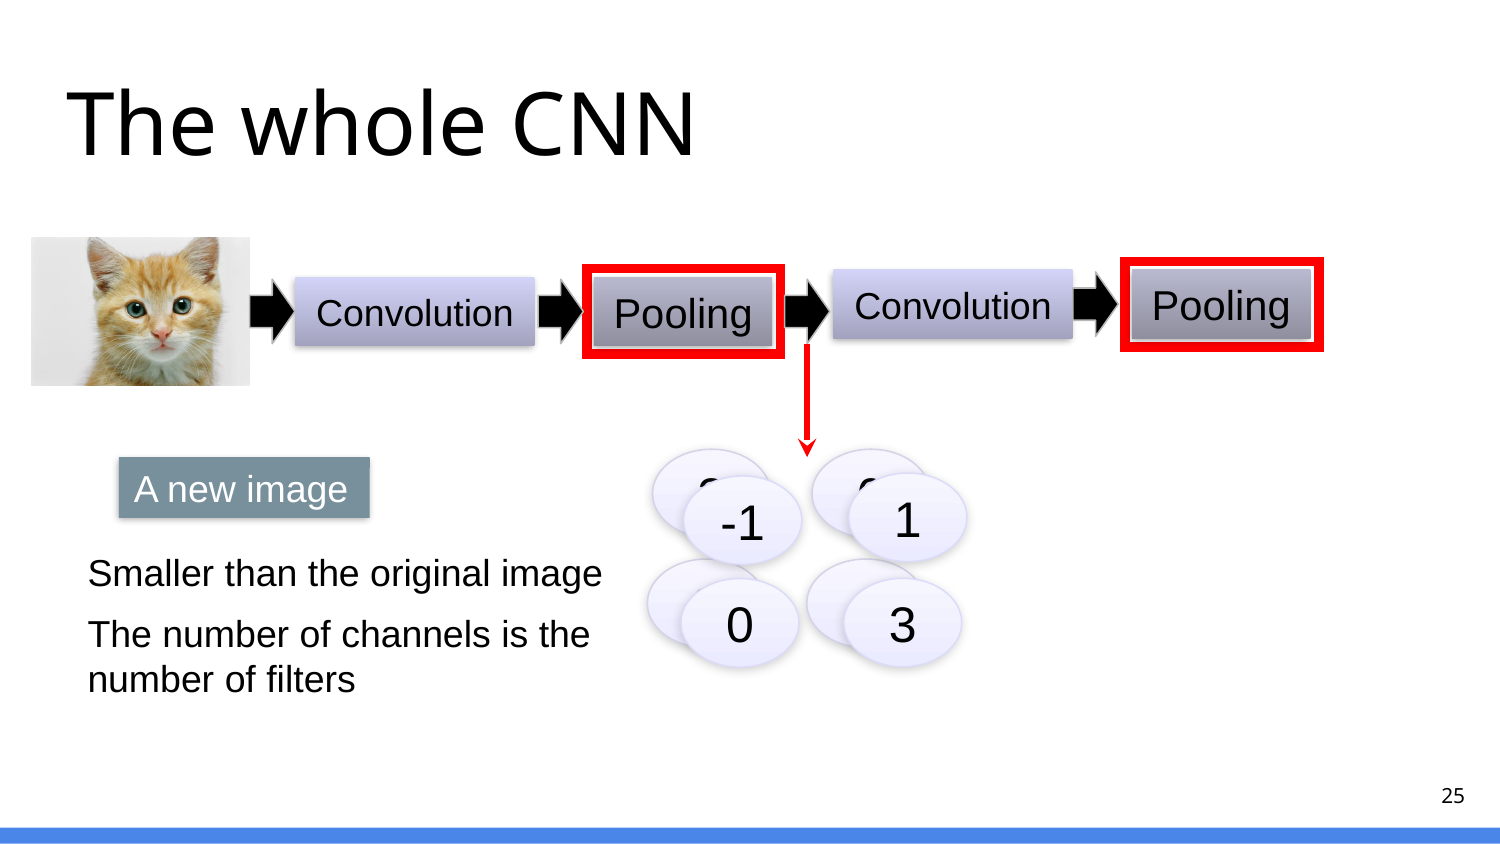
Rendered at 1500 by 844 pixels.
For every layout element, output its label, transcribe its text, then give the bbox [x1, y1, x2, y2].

text_box Convolution [833, 269, 1073, 339]
text_box [538, 279, 584, 344]
text_box Smaller than the original image [72, 541, 625, 602]
picture [31, 237, 250, 386]
slide_number ‹#› [1389, 764, 1480, 830]
text_box [1072, 271, 1119, 337]
text_box [784, 279, 830, 343]
text_box A new image [118, 457, 370, 518]
text_box Pooling [1132, 269, 1311, 339]
text_box The number of channels is the number of filters [72, 602, 614, 707]
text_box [647, 448, 968, 668]
title The whole CNN [51, 51, 1449, 189]
text_box [587, 268, 781, 355]
text_box Pooling [593, 277, 773, 346]
text_box Convolution [295, 277, 535, 346]
text_box [255, 279, 295, 344]
text_box [1125, 261, 1319, 347]
